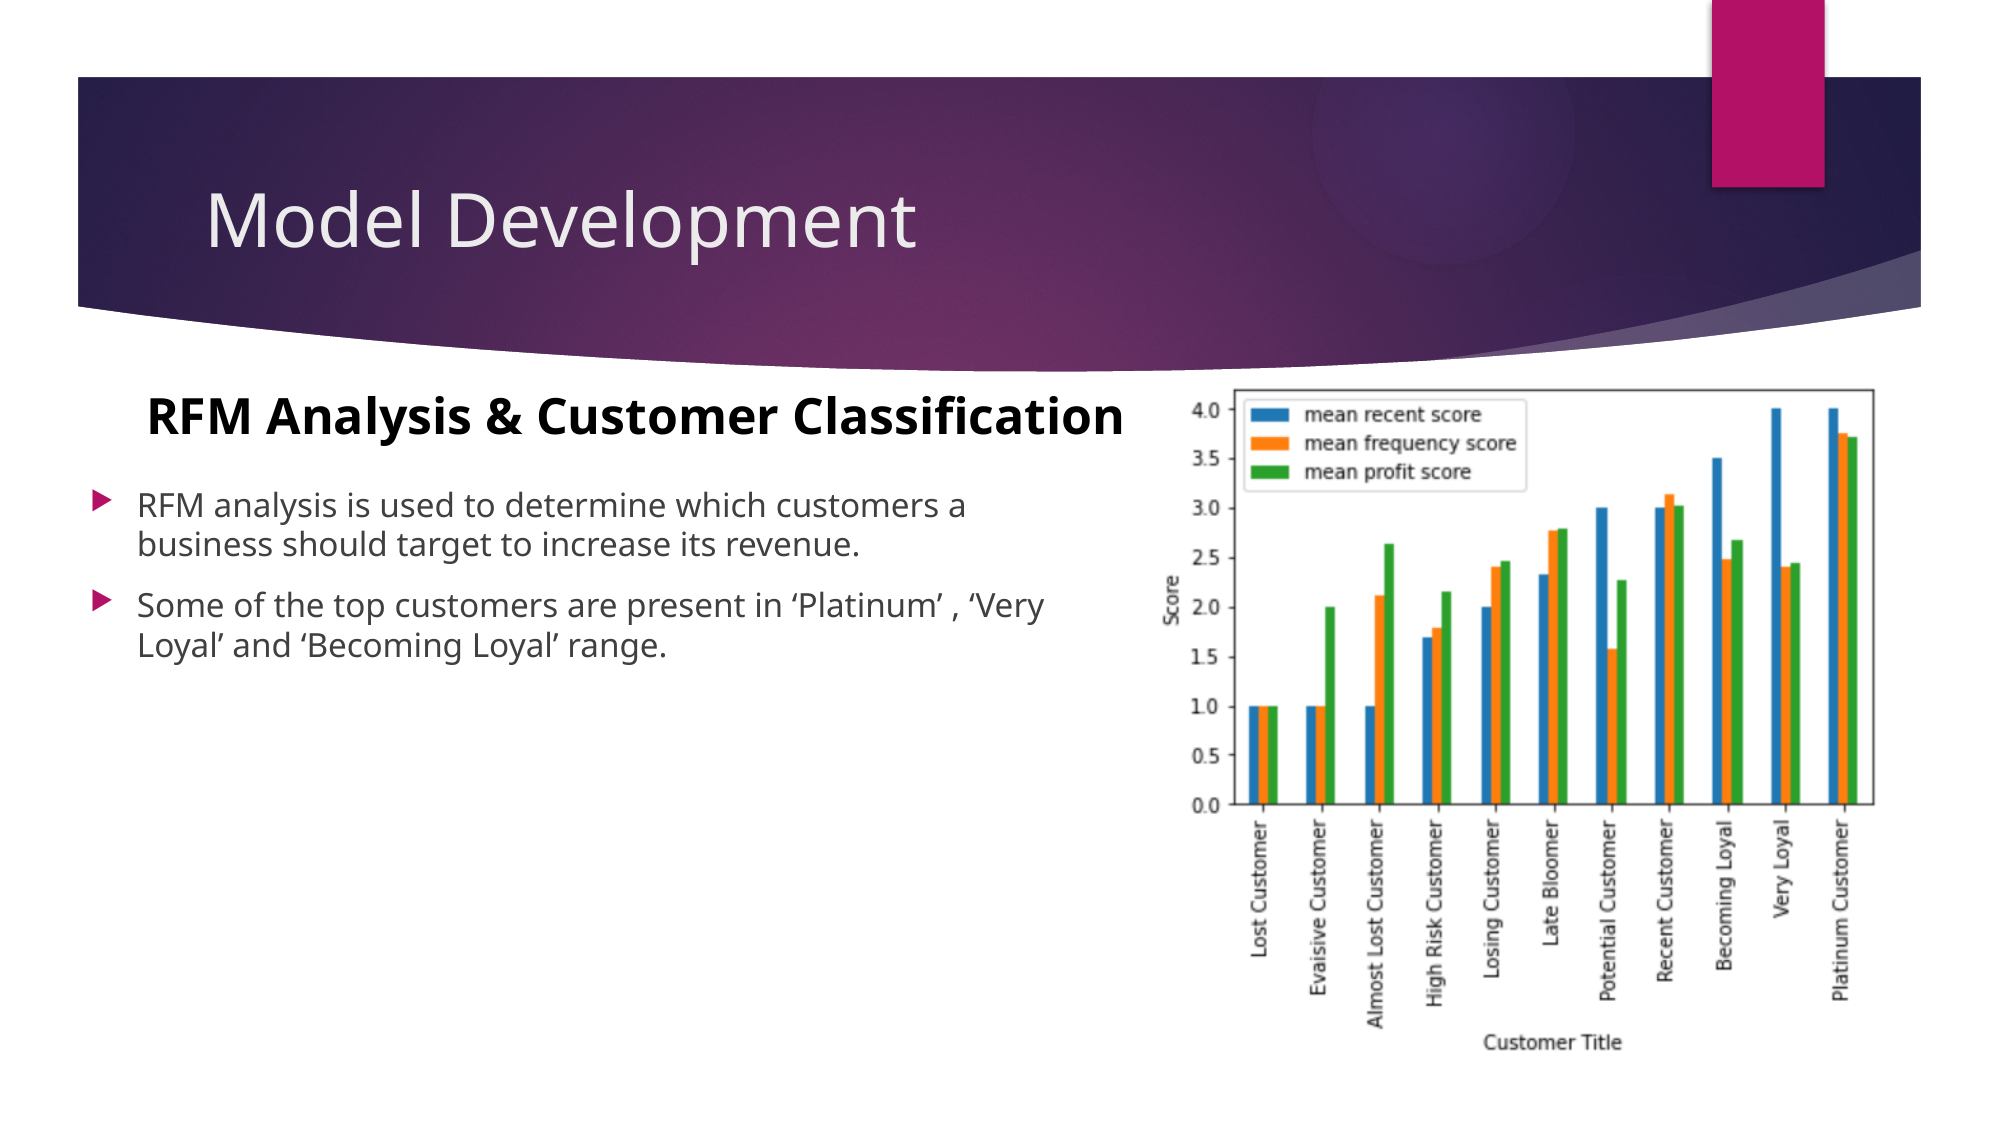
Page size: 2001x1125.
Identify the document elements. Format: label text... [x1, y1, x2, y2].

title Model Development [189, 159, 1627, 276]
picture [1149, 375, 1887, 1067]
list RFM analysis is used to determine which customers a business should target to increase its revenue. Some of the top customers are present in ‘Platinum’ , ‘Very Loyal’ and ‘Becoming Loyal’ range. [0, 476, 1118, 1037]
text_box RFM Analysis & Customer Classification [130, 356, 1835, 473]
